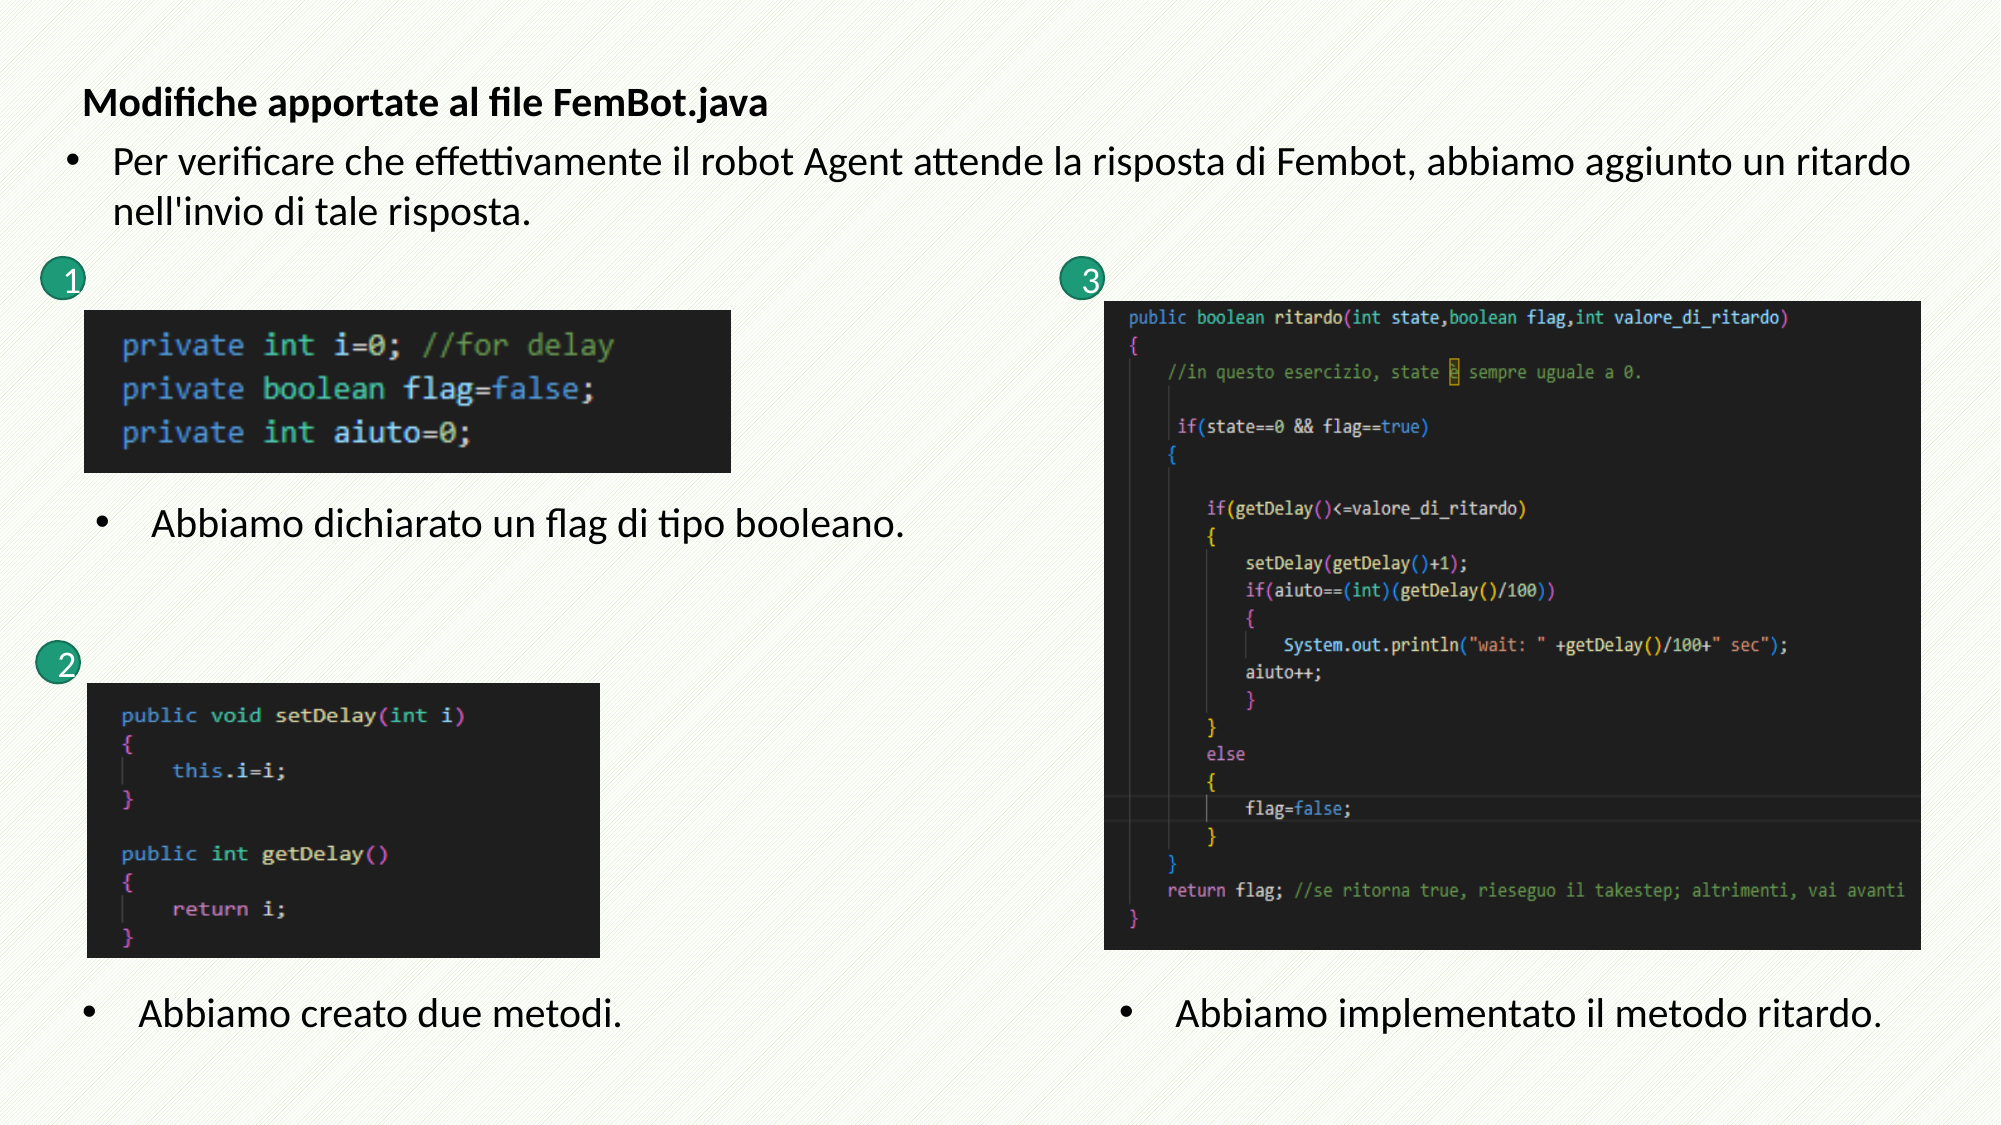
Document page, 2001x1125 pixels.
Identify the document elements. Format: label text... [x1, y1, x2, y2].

text_box Abbiamo creato due metodi. [67, 978, 647, 1044]
text_box Per verificare che effettivamente il robot Agent attende la risposta di Fembot, abbiamo aggiunto un ritardo nell'invio di tale risposta. [50, 126, 1959, 287]
text_box Abbiamo dichiarato un flag di tipo booleano. [79, 488, 939, 554]
text_box Modifiche apportate al file FemBot.java [67, 67, 811, 126]
picture [87, 683, 600, 958]
picture [84, 310, 731, 473]
text_box 2 [35, 640, 82, 685]
picture [1104, 301, 1921, 950]
text_box Abbiamo implementato il metodo ritardo. [1104, 978, 1953, 1044]
text_box 1 [40, 260, 84, 301]
text_box 3 [1061, 287, 1103, 301]
